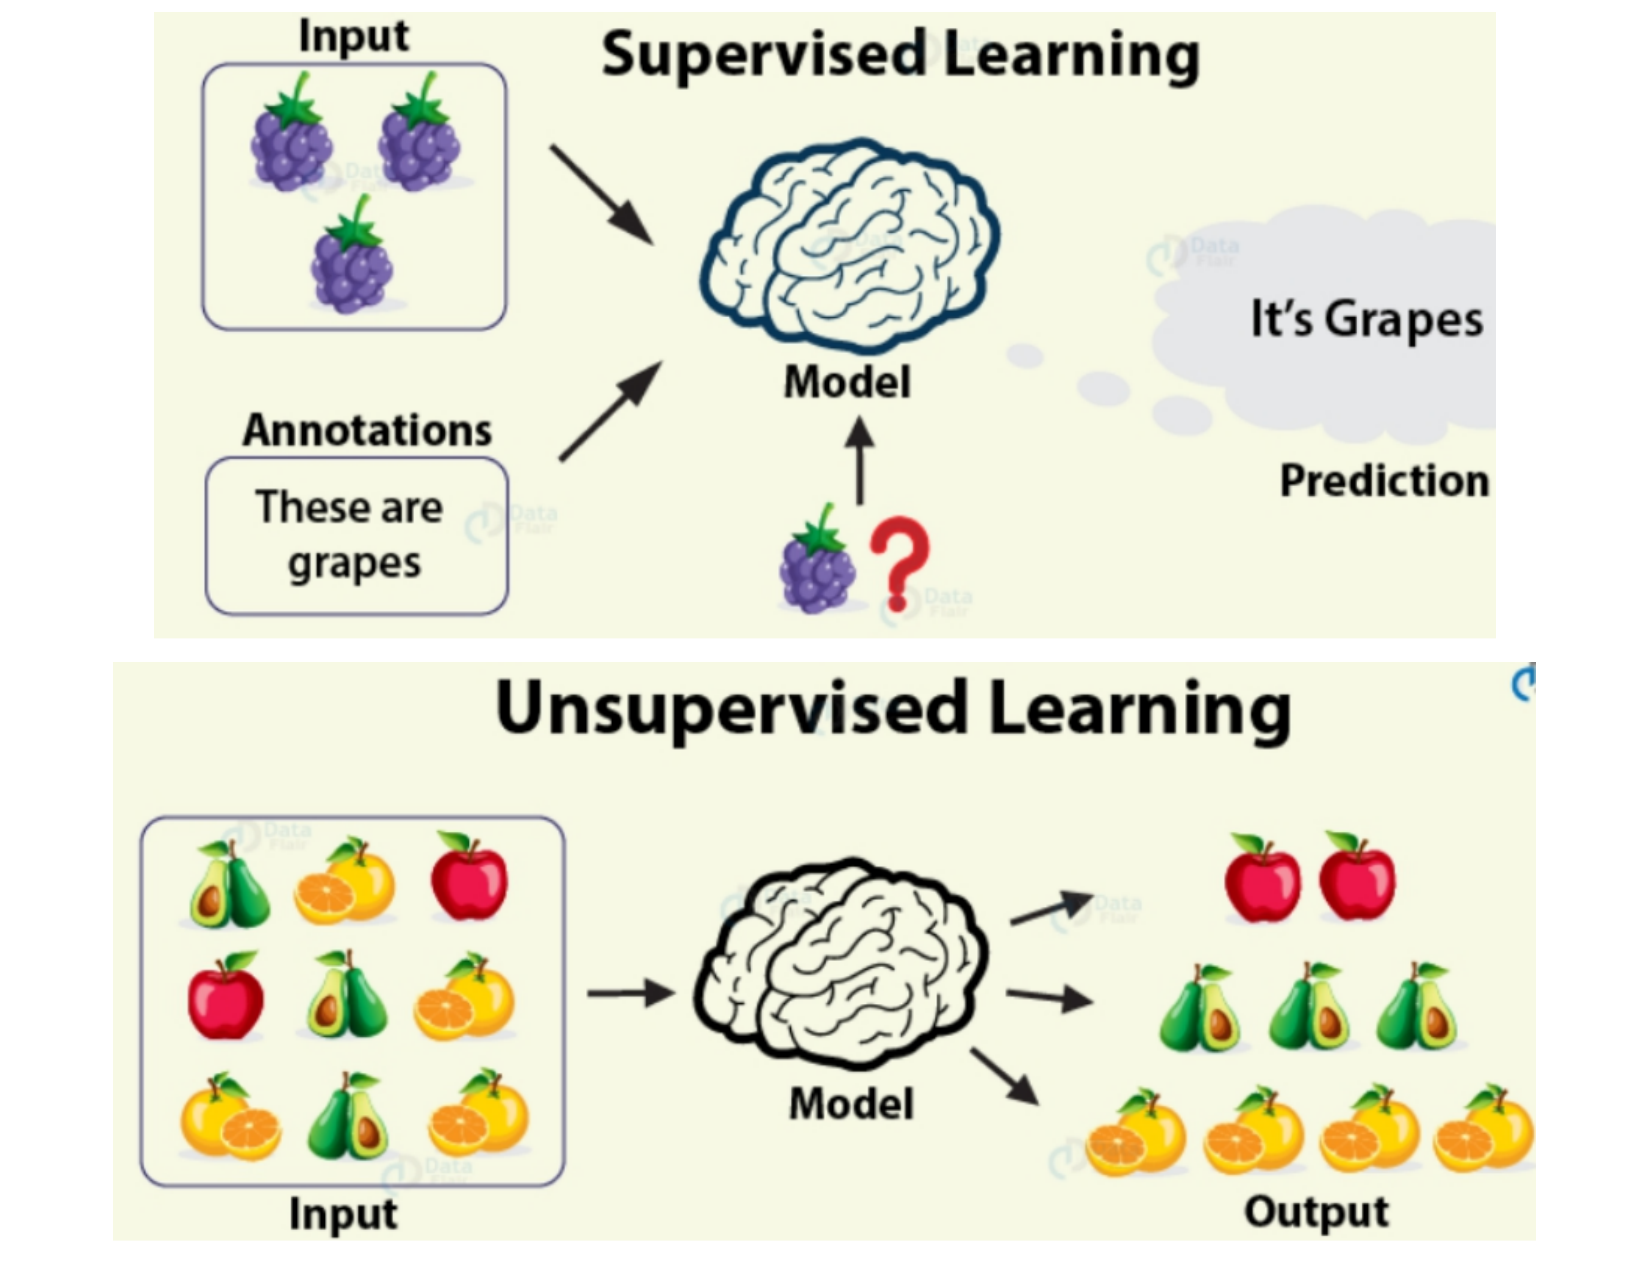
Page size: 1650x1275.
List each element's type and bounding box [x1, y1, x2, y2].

picture [113, 662, 1537, 1244]
picture [154, 12, 1496, 641]
